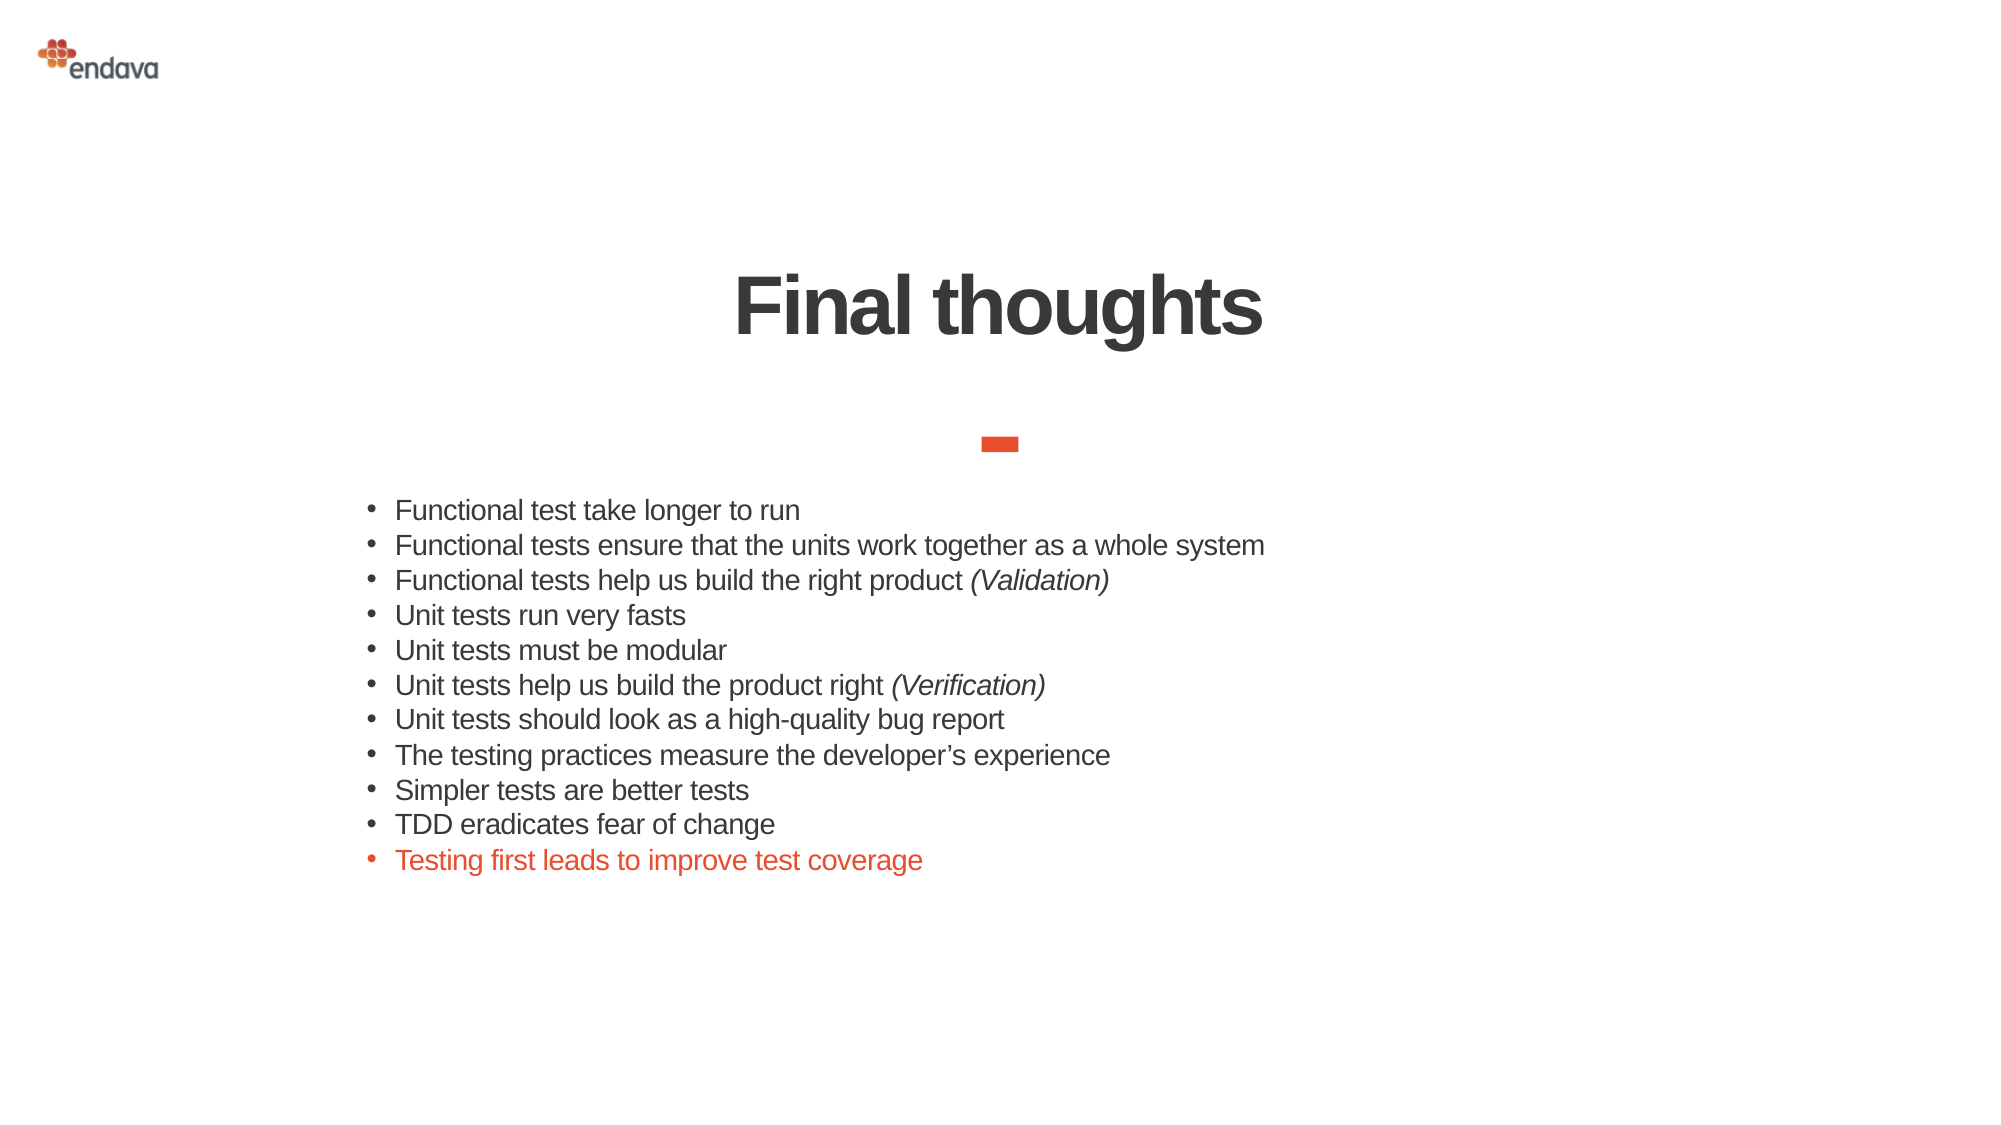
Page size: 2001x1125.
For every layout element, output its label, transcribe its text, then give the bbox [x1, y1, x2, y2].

text_box [981, 436, 1019, 453]
picture [0, 0, 256, 216]
text_box Final thoughts [602, 279, 1397, 359]
text_box Functional test take longer to run Functional tests ensure that the units work together as a whole system Functional tests help us build the right product (Validation) Unit tests run very fasts Unit tests must be modular Unit tests help us build the product right (Verification) Unit tests should look as a high-quality bug report The testing practices measure the developer’s experience Simpler tests are better tests TDD eradicates fear of change Testing first leads to improve test coverage [351, 483, 1649, 884]
